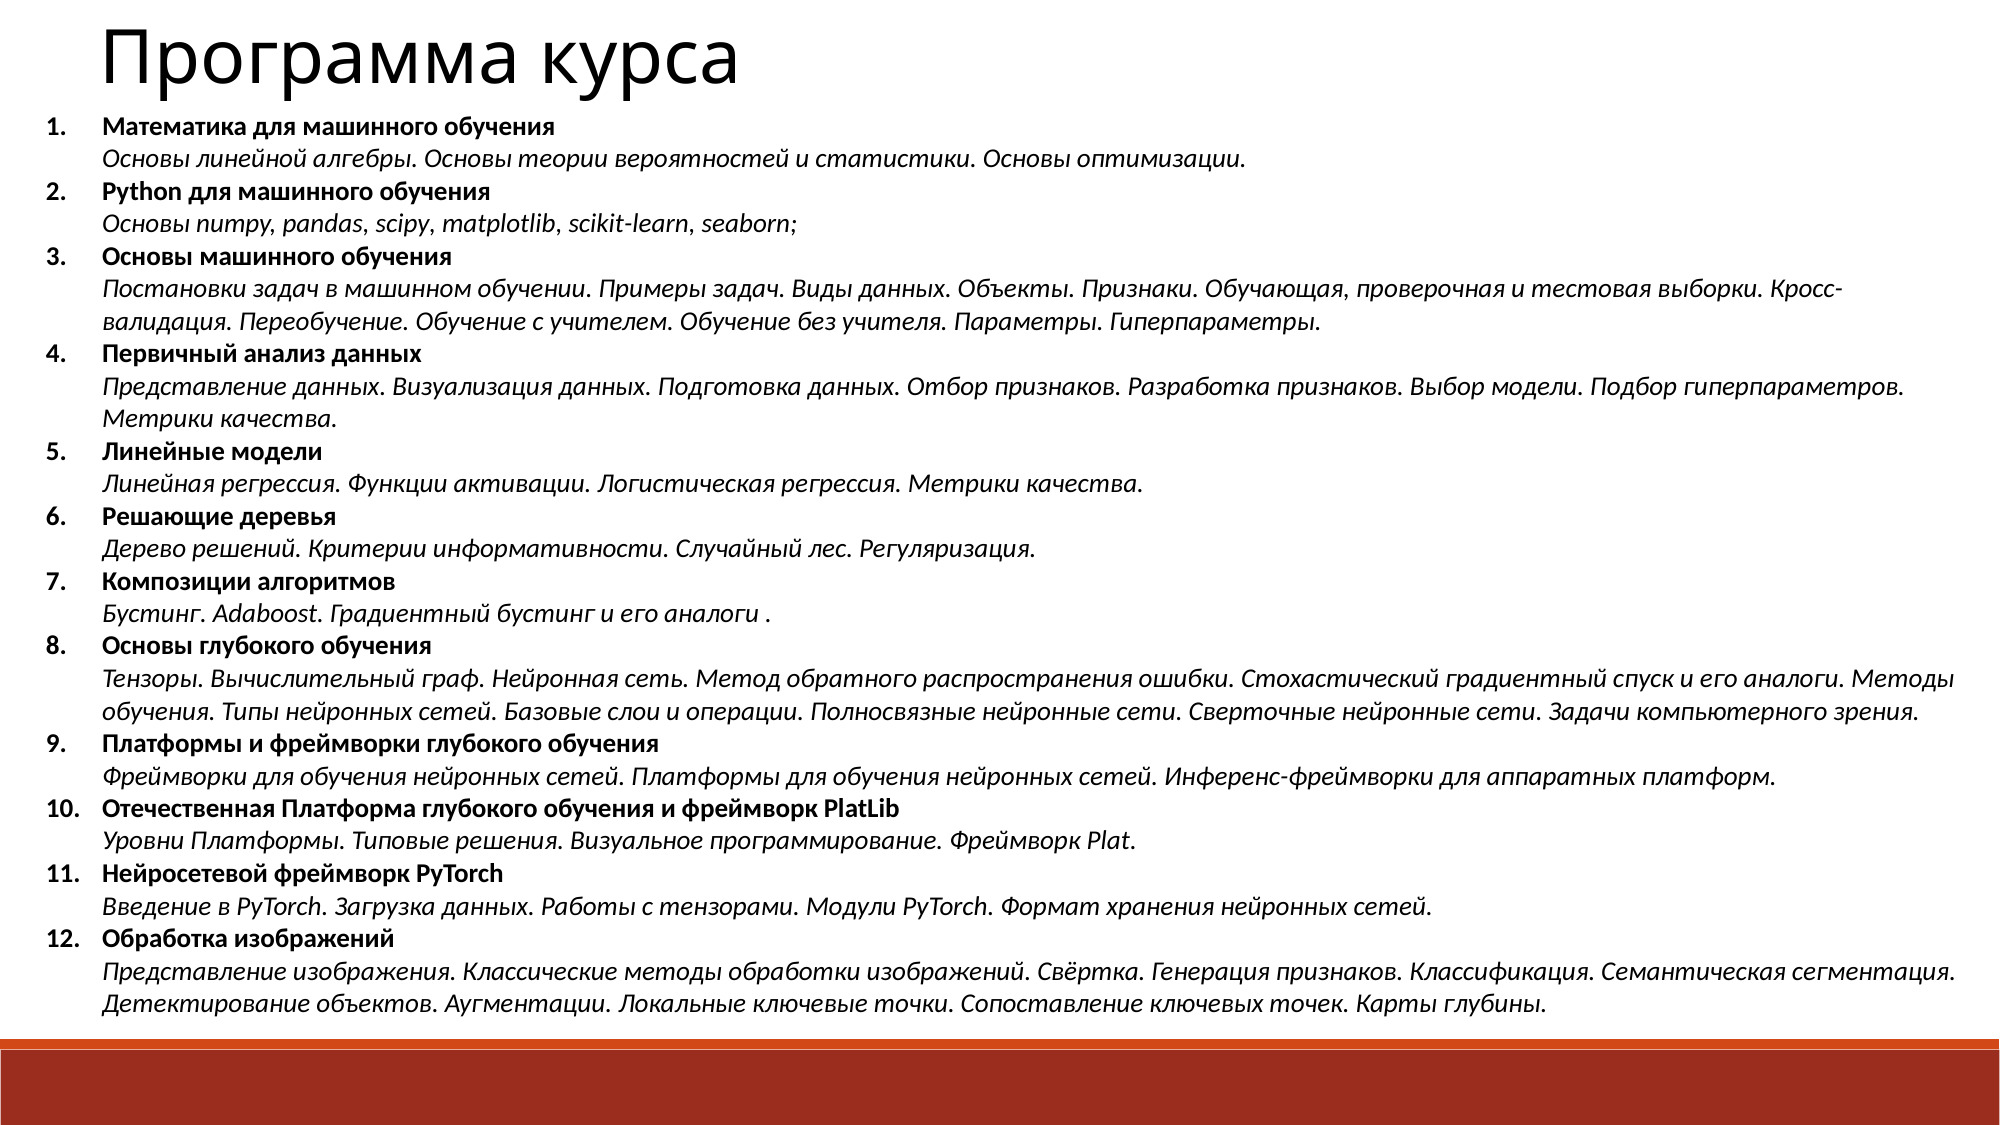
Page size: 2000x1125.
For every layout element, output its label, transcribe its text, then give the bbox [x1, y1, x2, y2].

text_box Математика для машинного обучения Основы линейной алгебры. Основы теории вероятностей и статистики. Основы оптимизации. Python для машинного обучения Основы numpy, pandas, scipy, matplotlib, scikit-learn, seaborn; Основы машинного обучения Постановки задач в машинном обучении. Примеры задач. Виды данных. Объекты. Признаки. Обучающая, проверочная и тестовая выборки. Кросс-валидация. Переобучение. Обучение с учителем. Обучение без учителя. Параметры. Гиперпараметры. Первичный анализ данных Представление данных. Визуализация данных. Подготовка данных. Отбор признаков. Разработка признаков. Выбор модели. Подбор гиперпараметров. Метрики качества. Линейные модели Линейная регрессия. Функции активации. Логистическая регрессия. Метрики качества. Решающие деревья Дерево решений. Критерии информативности. Случайный лес. Регуляризация. Композиции алгоритмов Бустинг. Adaboost. Градиентный бустинг и его аналоги . Основы глубокого обучения Тензоры. Вычислительный граф. Нейронная сеть. Метод обратного распространения ошибки. Стохастический градиентный спуск и его аналоги. Методы обучения. Типы нейронных сетей. Базовые слои и операции. Полносвязные нейронные сети. Сверточные нейронные сети. Задачи компьютерного зрения. Платформы и фреймворки глубокого обучения Фреймворки для обучения нейронных сетей. Платформы для обучения нейронных сетей. Инференс-фреймворки для аппаратных платформ. Отечественная Платформа глубокого обучения и фреймворк PlatLib Уровни Платформы. Типовые решения. Визуальное программирование. Фреймворк Plat. Нейросетевой фреймворк PyTorch Введение в PyTorch. Загрузка данных. Работы с тензорами. Модули PyTorch. Формат хранения нейронных сетей. Обработка изображений Представление изображения. Классические методы обработки изображений. Свёртка. Генерация признаков. Классификация. Семантическая сегментация. Детектирование объектов. Аугментации. Локальные ключевые точки. Сопоставление ключевых точек. Карты глубины. [31, 100, 1985, 1026]
text_box Программа курса [0, 1, 1997, 106]
